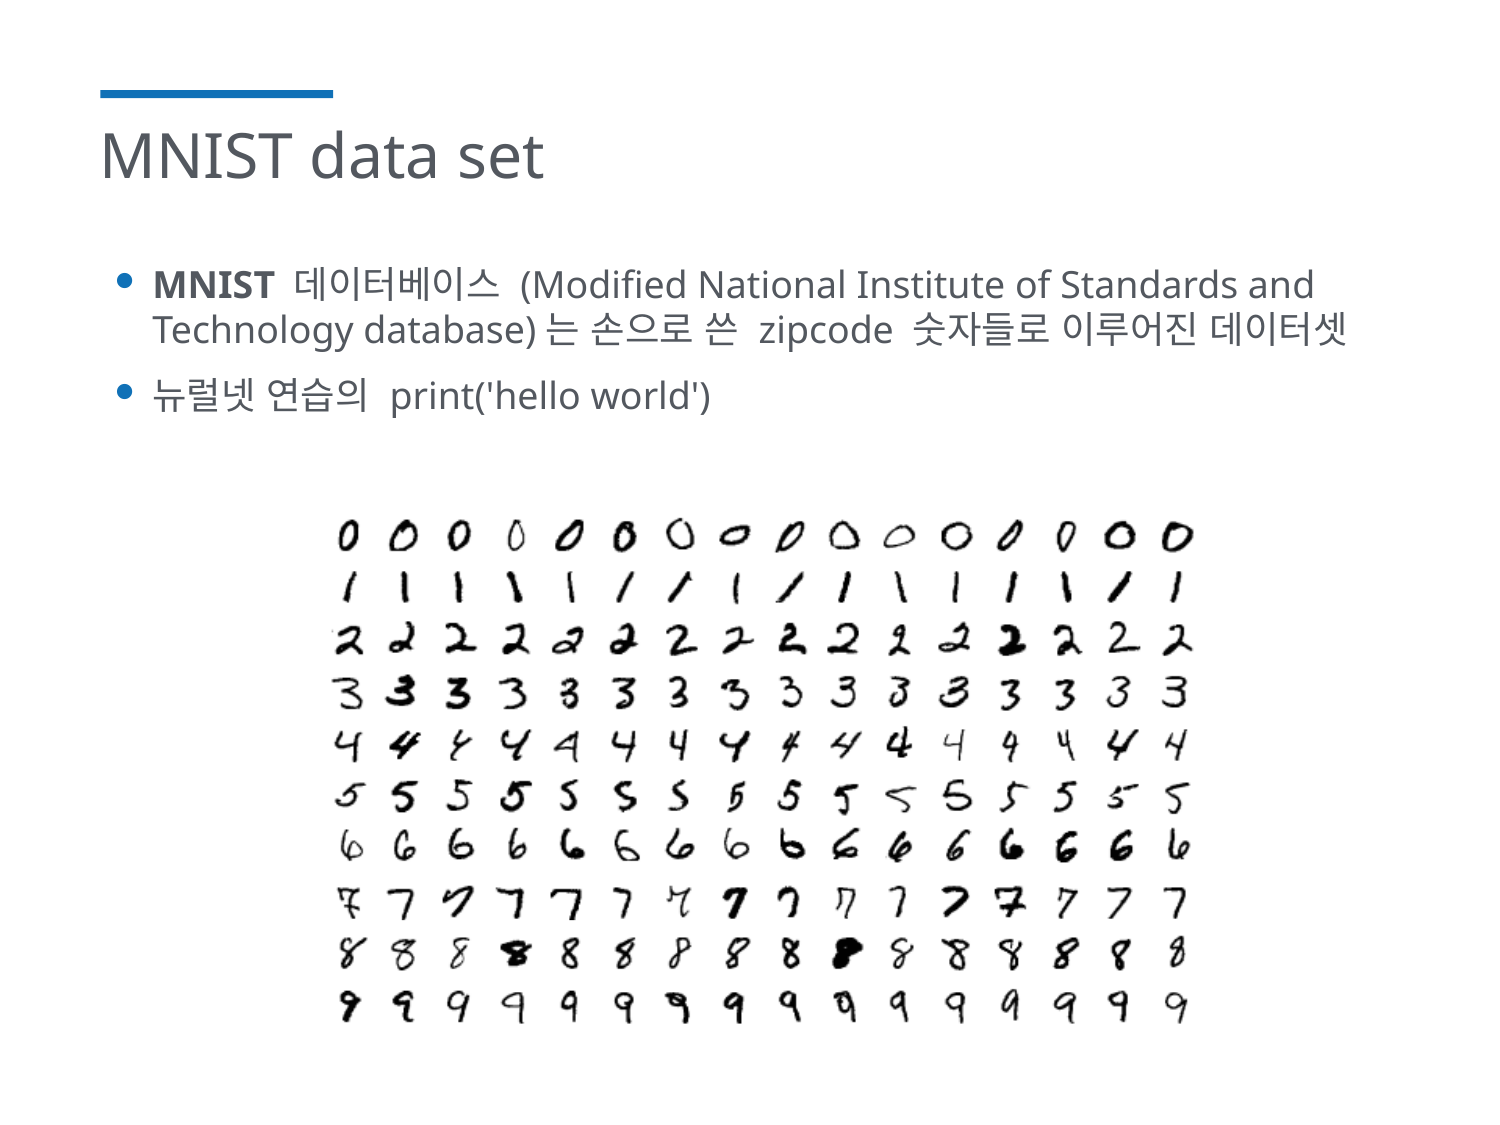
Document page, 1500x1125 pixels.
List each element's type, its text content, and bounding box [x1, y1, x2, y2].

title MNIST data set [84, 117, 1416, 199]
list MNIST 데이터베이스 (Modified National Institute of Standards and Technology database)는 손으로 쓴 zipcode 숫자들로 이루어진 데이터셋 뉴럴넷 연습의 print('hello world') [100, 253, 1400, 934]
picture [285, 498, 1214, 1063]
